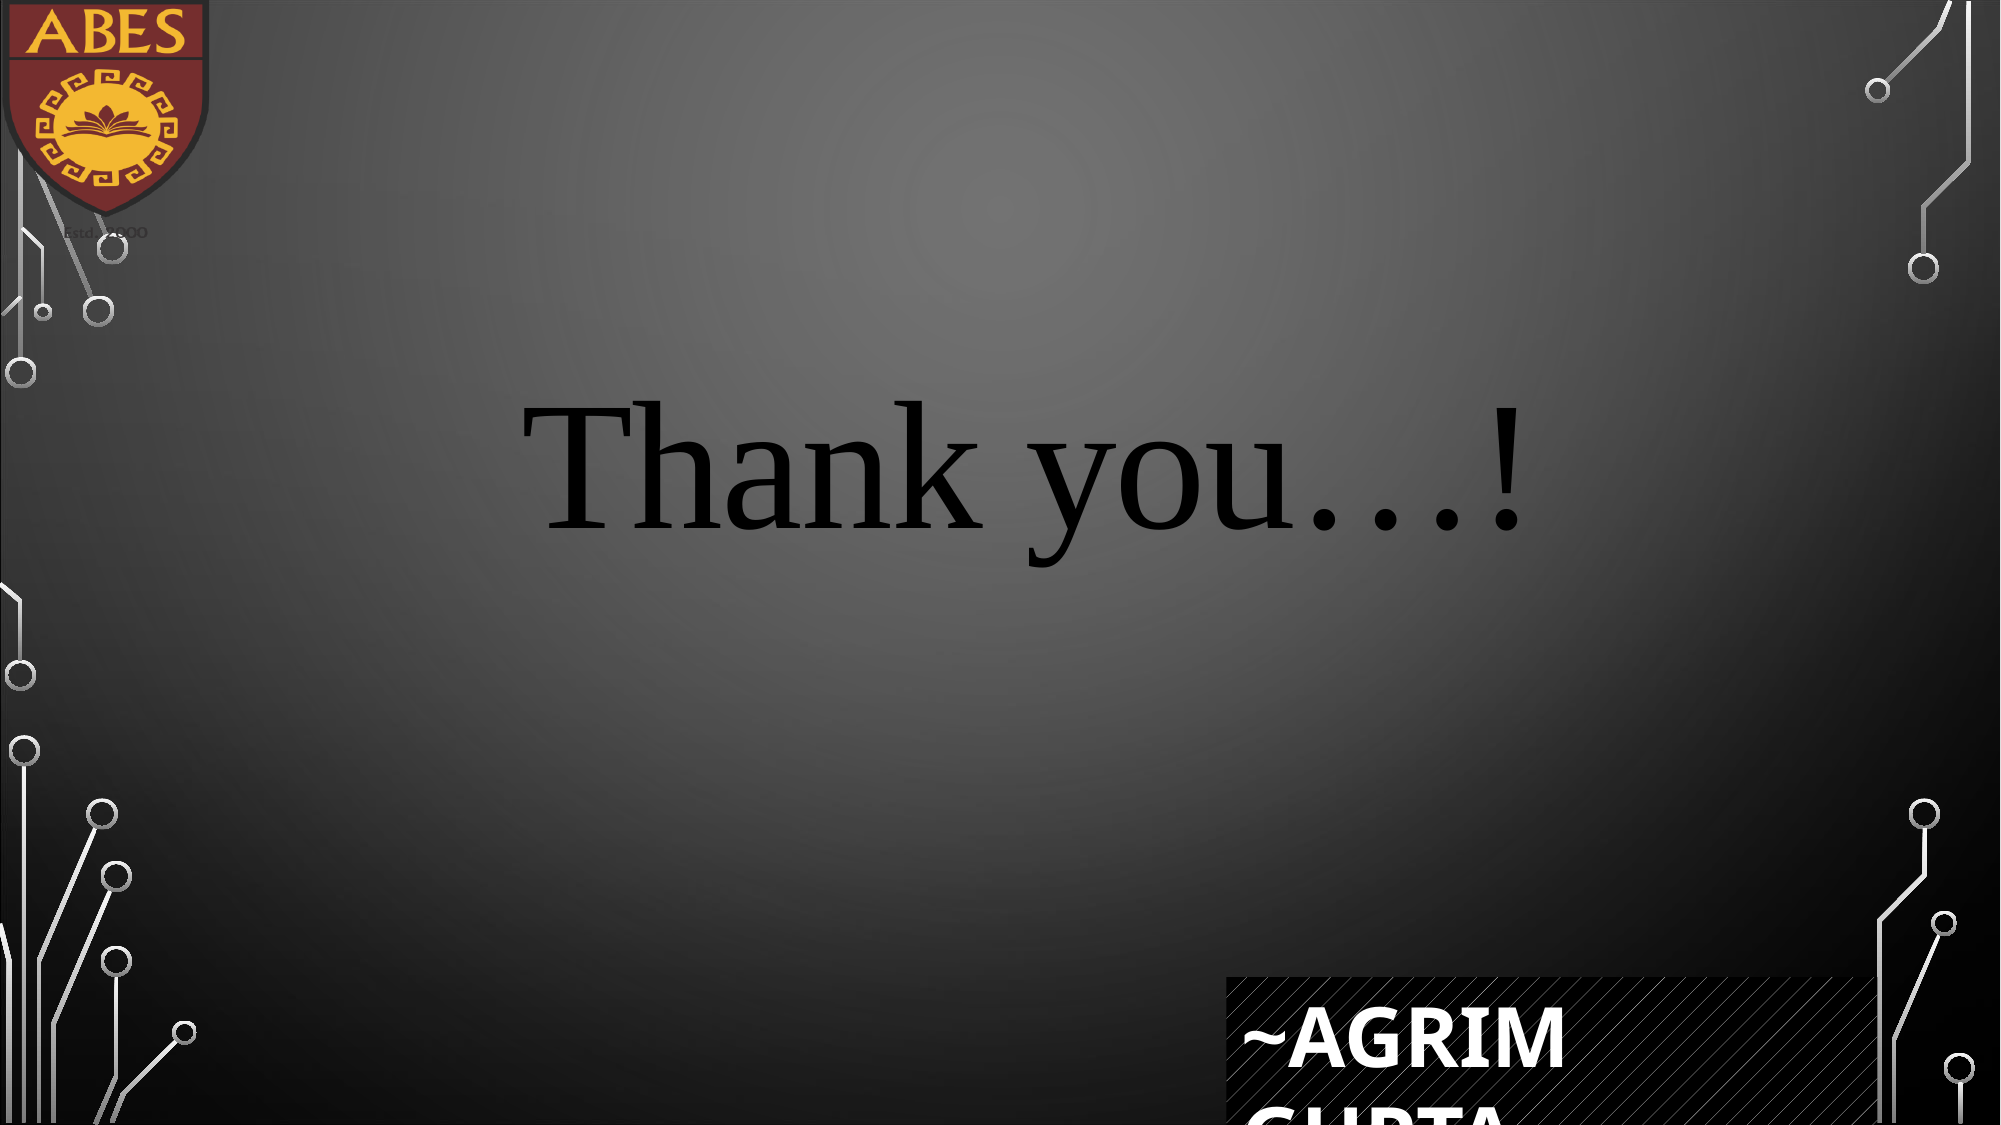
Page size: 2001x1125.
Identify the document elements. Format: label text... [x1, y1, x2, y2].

picture [0, 0, 211, 238]
text_box Thank you…! [506, 443, 1707, 573]
text_box ~AGRIM GUPTA [1226, 977, 1878, 1125]
